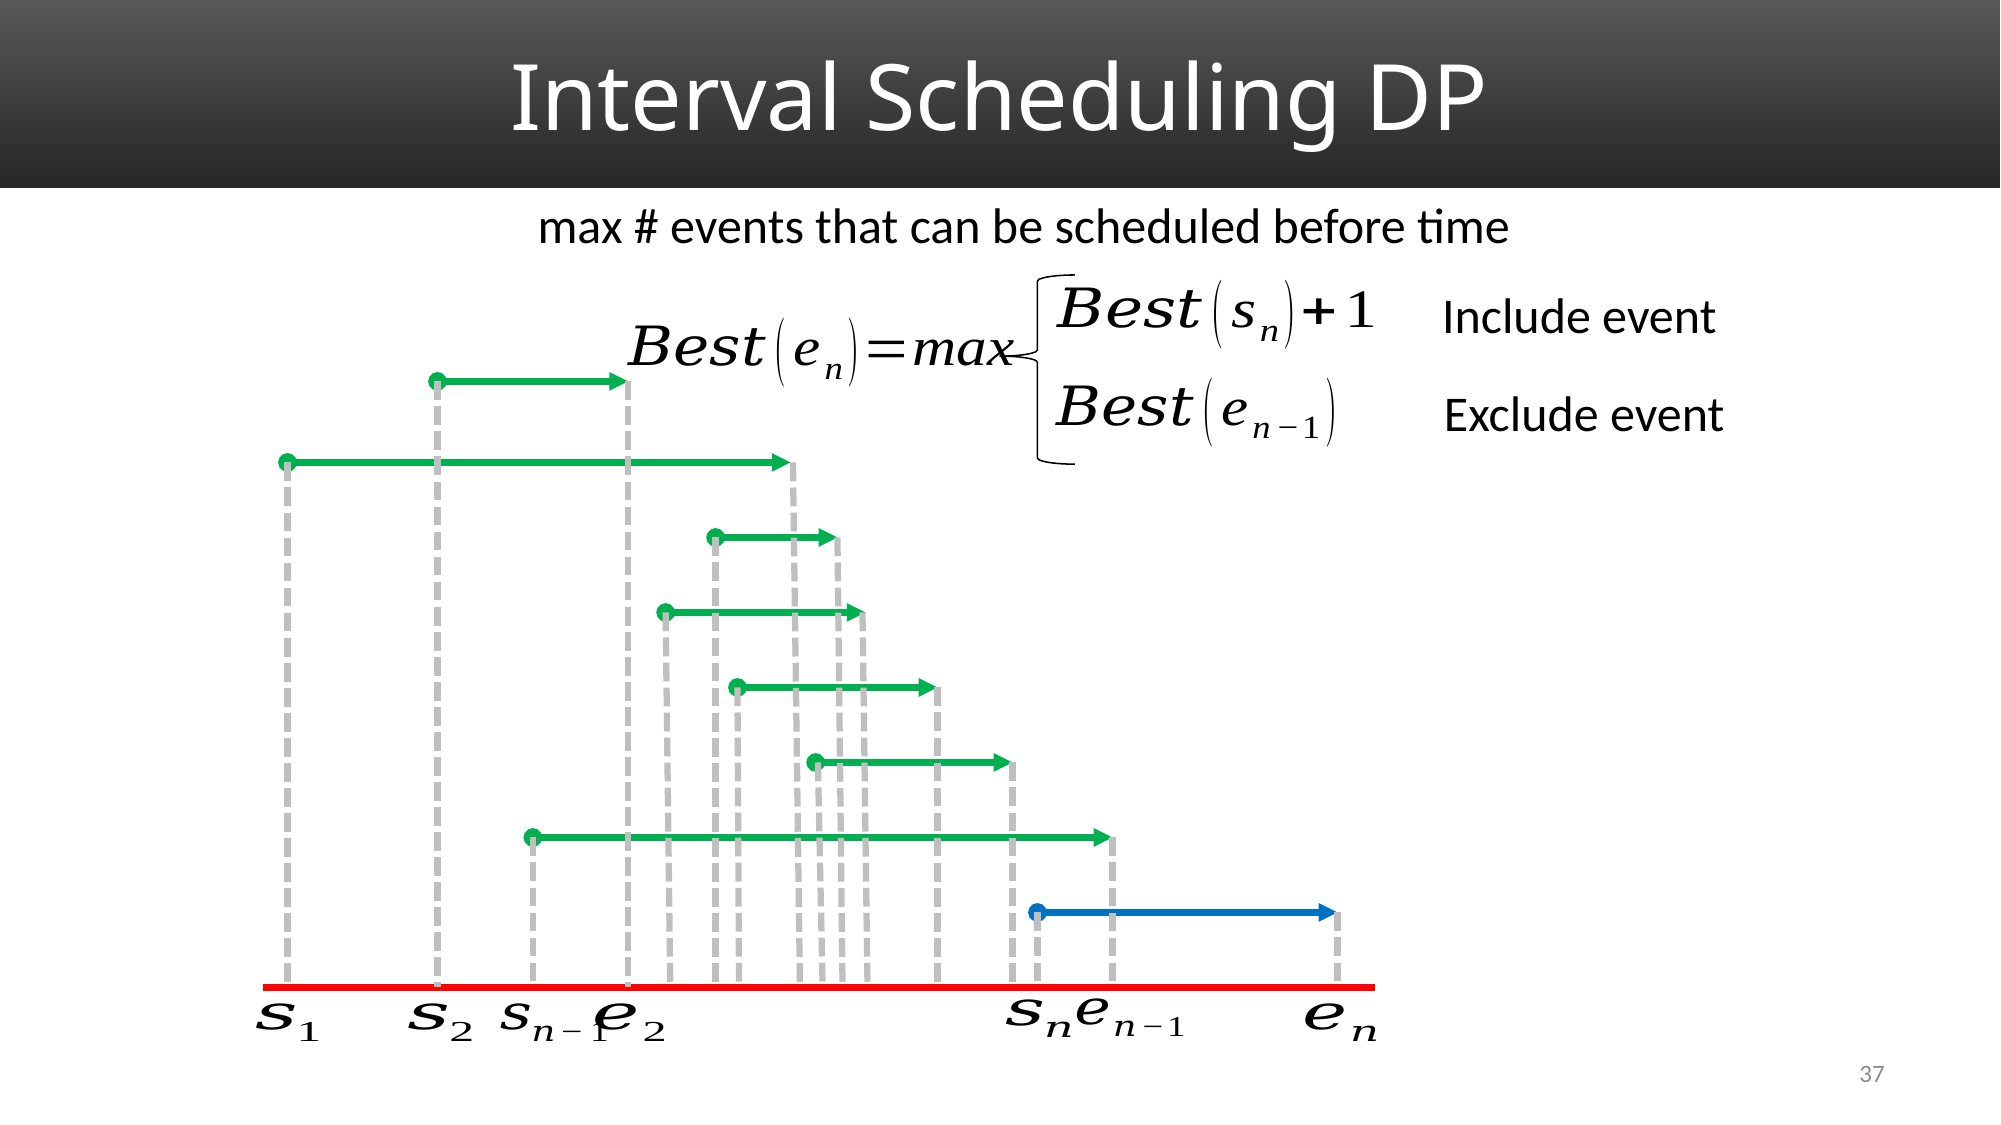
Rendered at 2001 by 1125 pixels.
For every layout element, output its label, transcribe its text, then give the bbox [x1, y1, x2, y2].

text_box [862, 612, 868, 988]
text_box [999, 274, 1075, 465]
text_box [792, 462, 801, 988]
slide_number 37 [1433, 1042, 1900, 1103]
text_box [837, 537, 843, 988]
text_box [665, 612, 671, 988]
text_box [817, 762, 823, 988]
title Interval Scheduling DP [99, 24, 1900, 163]
